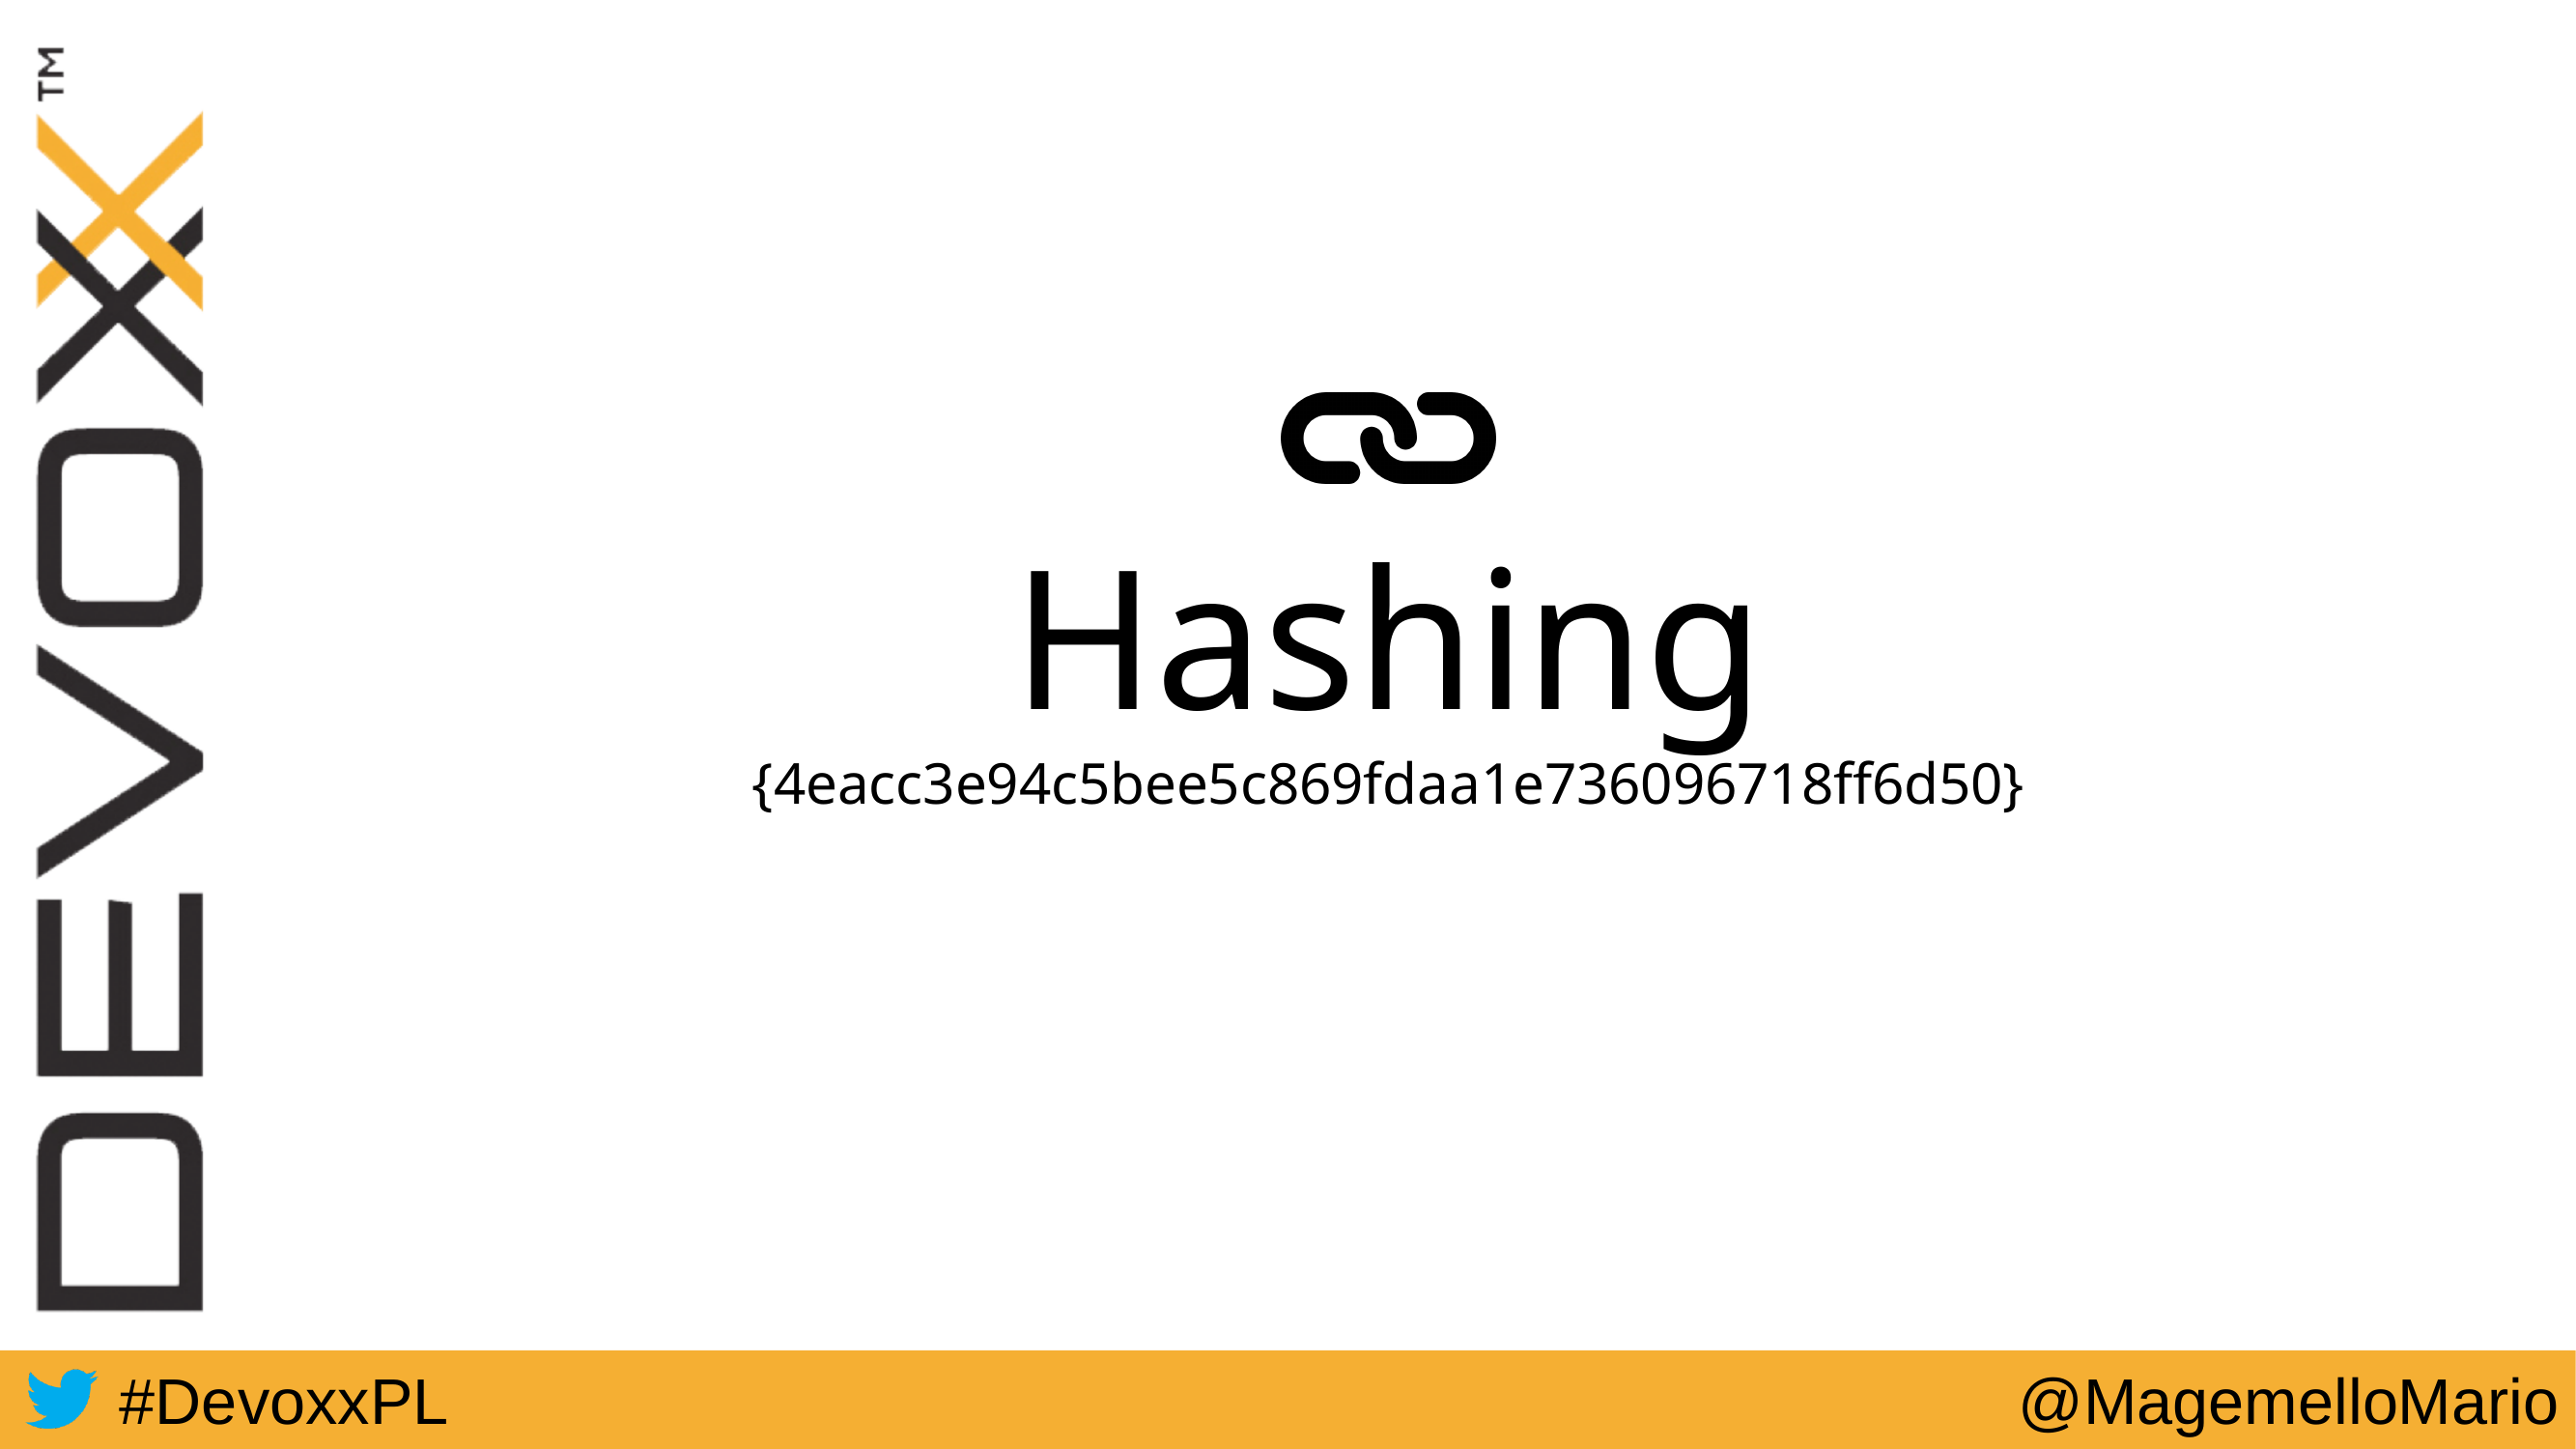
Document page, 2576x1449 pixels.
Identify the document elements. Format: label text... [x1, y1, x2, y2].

picture [0, 39, 220, 1449]
list Hashing {4eacc3e94c5bee5c869fdaa1e736096718ff6d50} [250, 0, 2527, 1333]
picture [1280, 392, 1497, 484]
